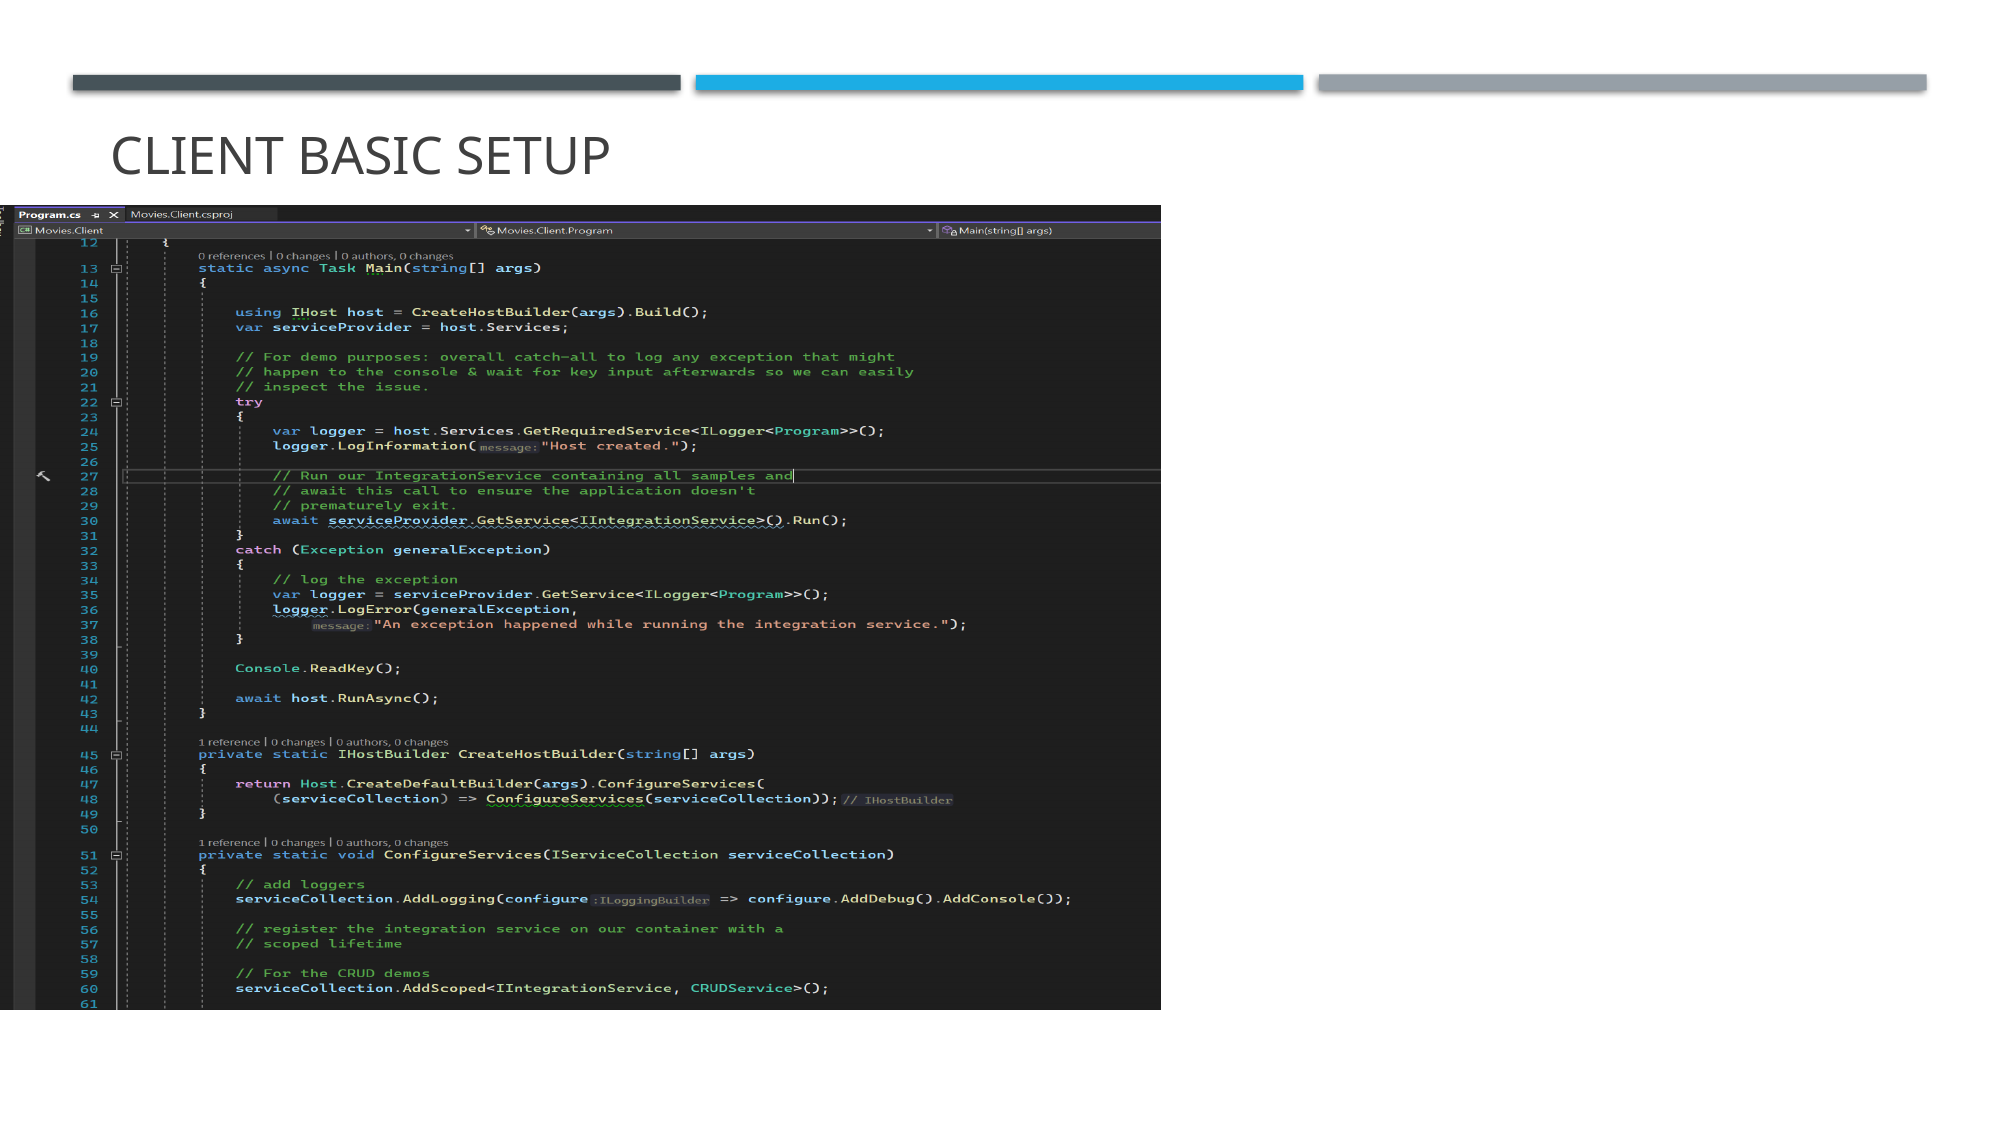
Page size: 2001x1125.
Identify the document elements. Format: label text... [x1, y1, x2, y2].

picture [0, 205, 1162, 1011]
title CLIENT BASIC SETUP [95, 115, 1905, 193]
